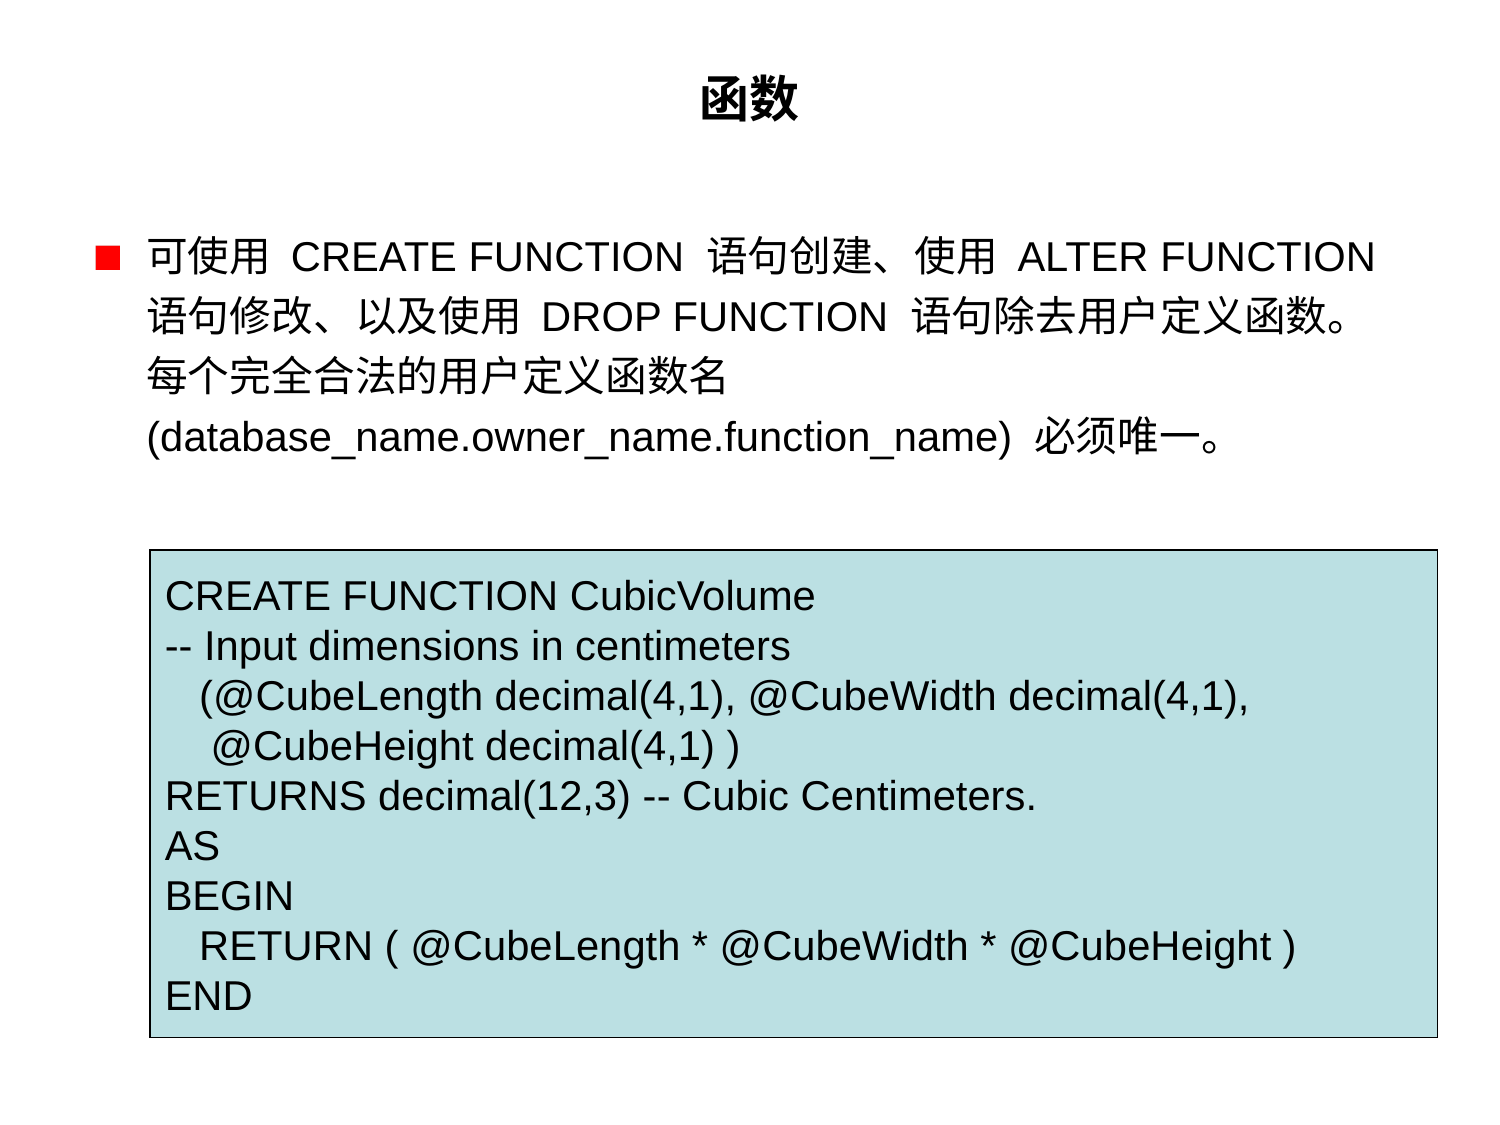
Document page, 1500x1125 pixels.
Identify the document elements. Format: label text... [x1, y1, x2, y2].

list 可使用 CREATE FUNCTION 语句创建、使用 ALTER FUNCTION 语句修改、以及使用 DROP FUNCTION 语句除去用户定义函数。每个完全合法的用户定义函数名 (database_name.owner_name.function_name) 必须唯一。 [75, 212, 1425, 575]
title 函数 [75, 45, 1425, 150]
text_box CREATE FUNCTION CubicVolume -- Input dimensions in centimeters (@CubeLength decimal(4,1), @CubeWidth decimal(4,1), @CubeHeight decimal(4,1) ) RETURNS decimal(12,3) -- Cubic Centimeters. AS BEGIN RETURN ( @CubeLength * @CubeWidth * @CubeHeight ) END [149, 549, 1438, 1038]
picture [90, 240, 120, 270]
